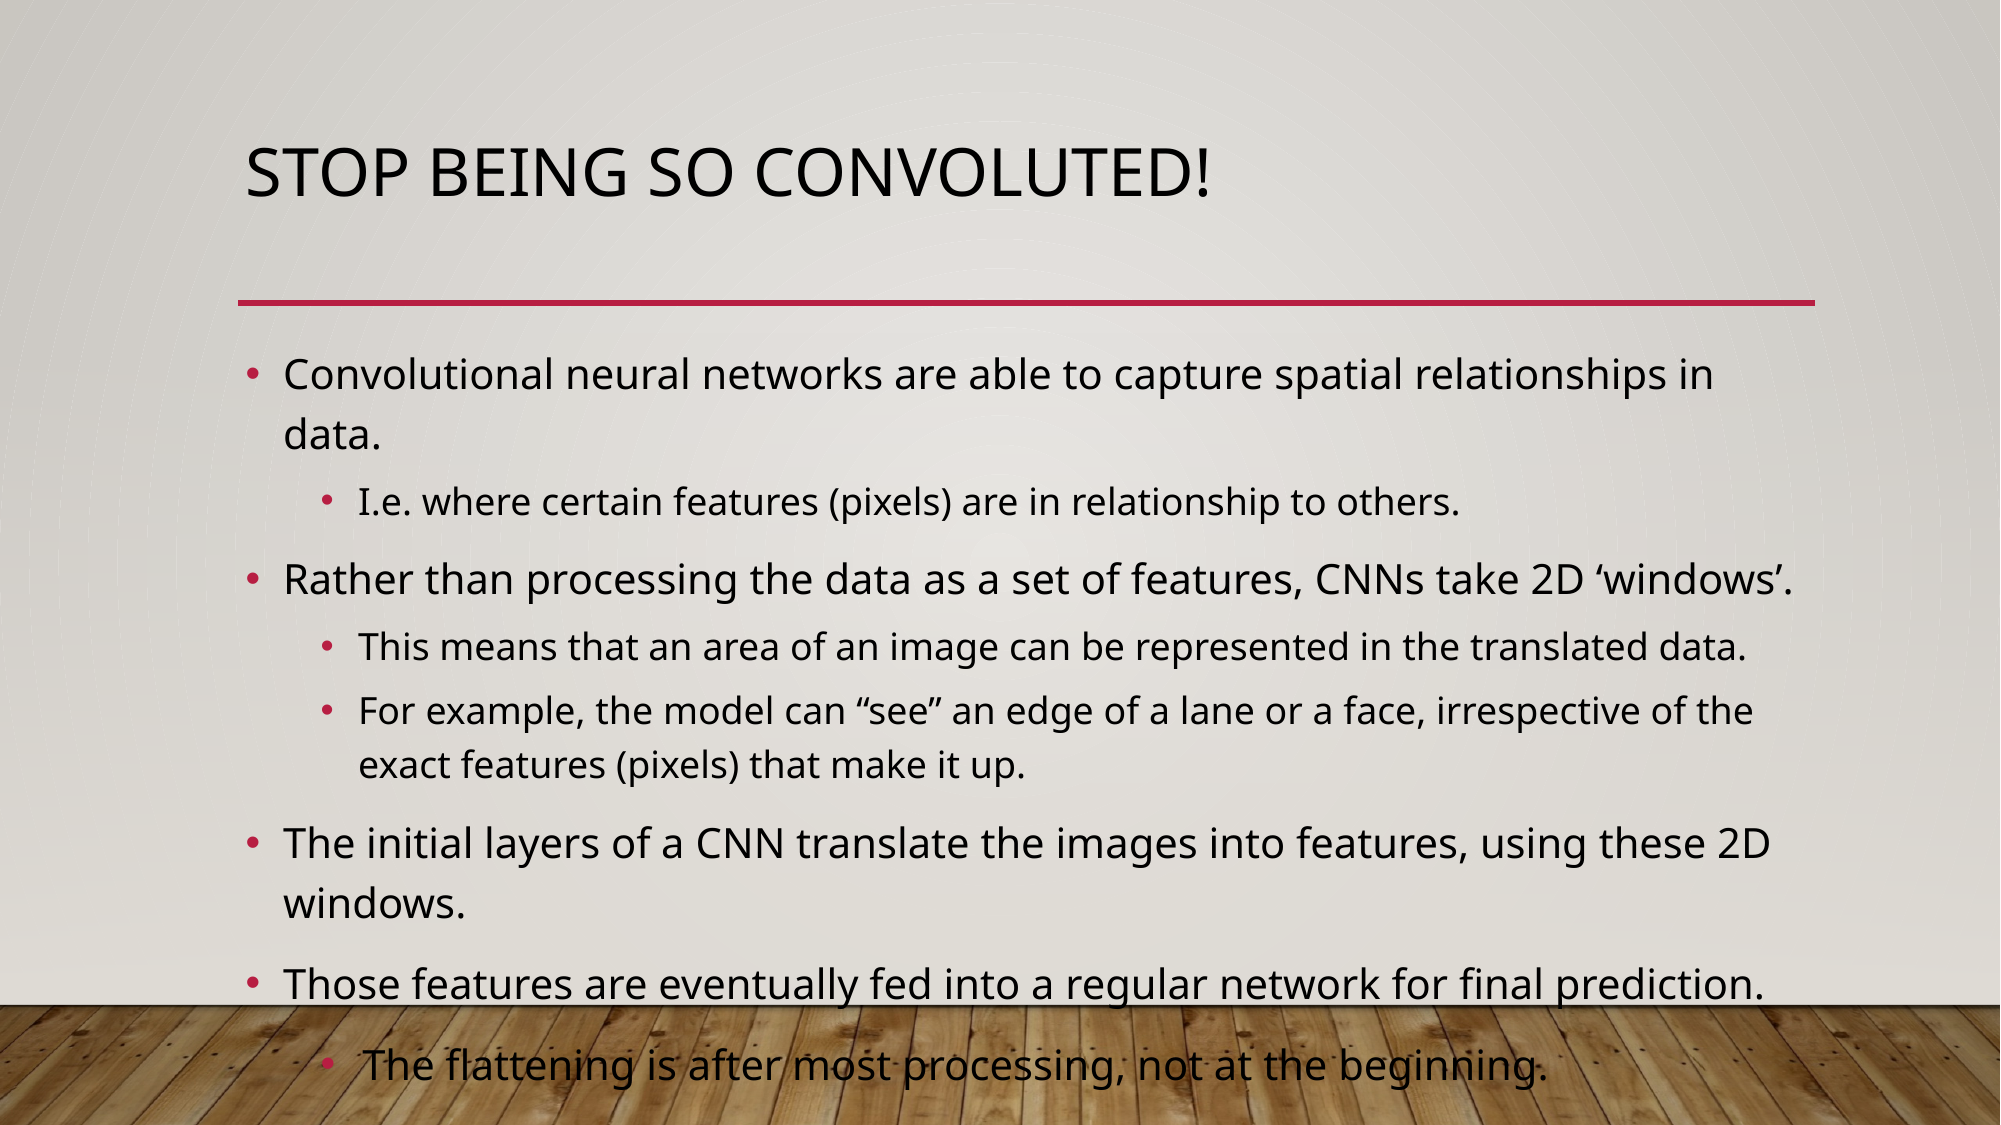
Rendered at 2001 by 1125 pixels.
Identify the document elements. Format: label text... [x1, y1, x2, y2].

picture [0, 1005, 2000, 1125]
list Convolutional neural networks are able to capture spatial relationships in data. I.e. where certain features (pixels) are in relationship to others. Rather than processing the data as a set of features, CNNs take 2D ‘windows’. This means that an area of an image can be represented in the translated data. For example, the model can “see” an edge of a lane or a face, irrespective of the exact features (pixels) that make it up. The initial layers of a CNN translate the images into features, using these 2D windows. Those features are eventually fed into a regular network for final prediction. The flattening is after most processing, not at the beginning. [237, 330, 1814, 994]
title Stop Being so Convoluted! [237, 131, 1814, 305]
